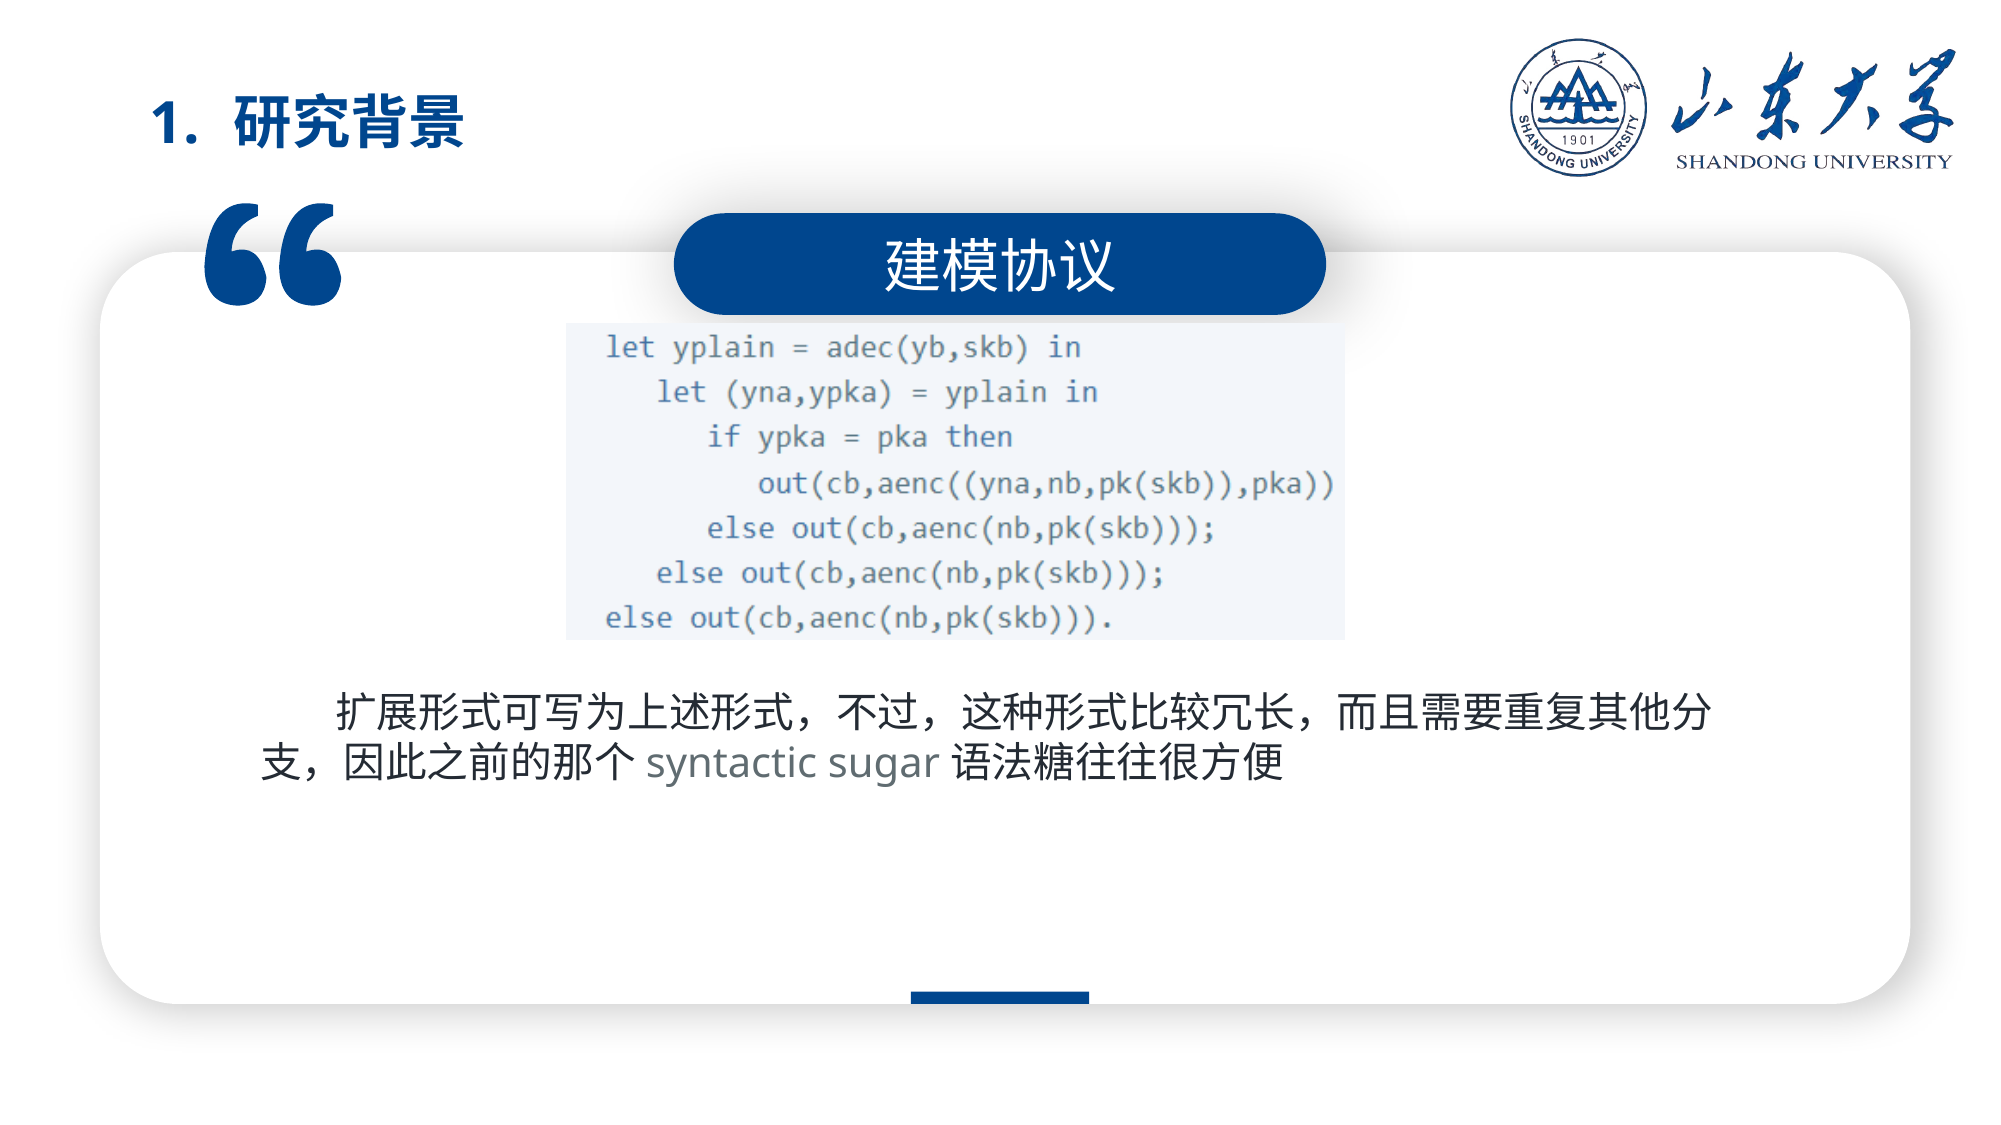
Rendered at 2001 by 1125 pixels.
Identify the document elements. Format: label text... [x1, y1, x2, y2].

text_box [203, 202, 268, 307]
text_box 建模协议 [672, 212, 1328, 316]
text_box [278, 202, 343, 307]
picture [566, 323, 1345, 640]
text_box [910, 991, 1090, 1005]
text_box 研究背景 [134, 77, 1476, 163]
text_box 扩展形式可写为上述形式，不过，这种形式比较冗长，而且需要重复其他分支，因此之前的那个syntactic sugar语法糖往往很方便 [245, 678, 1765, 794]
text_box [98, 251, 1912, 1005]
picture [1476, 22, 2000, 194]
